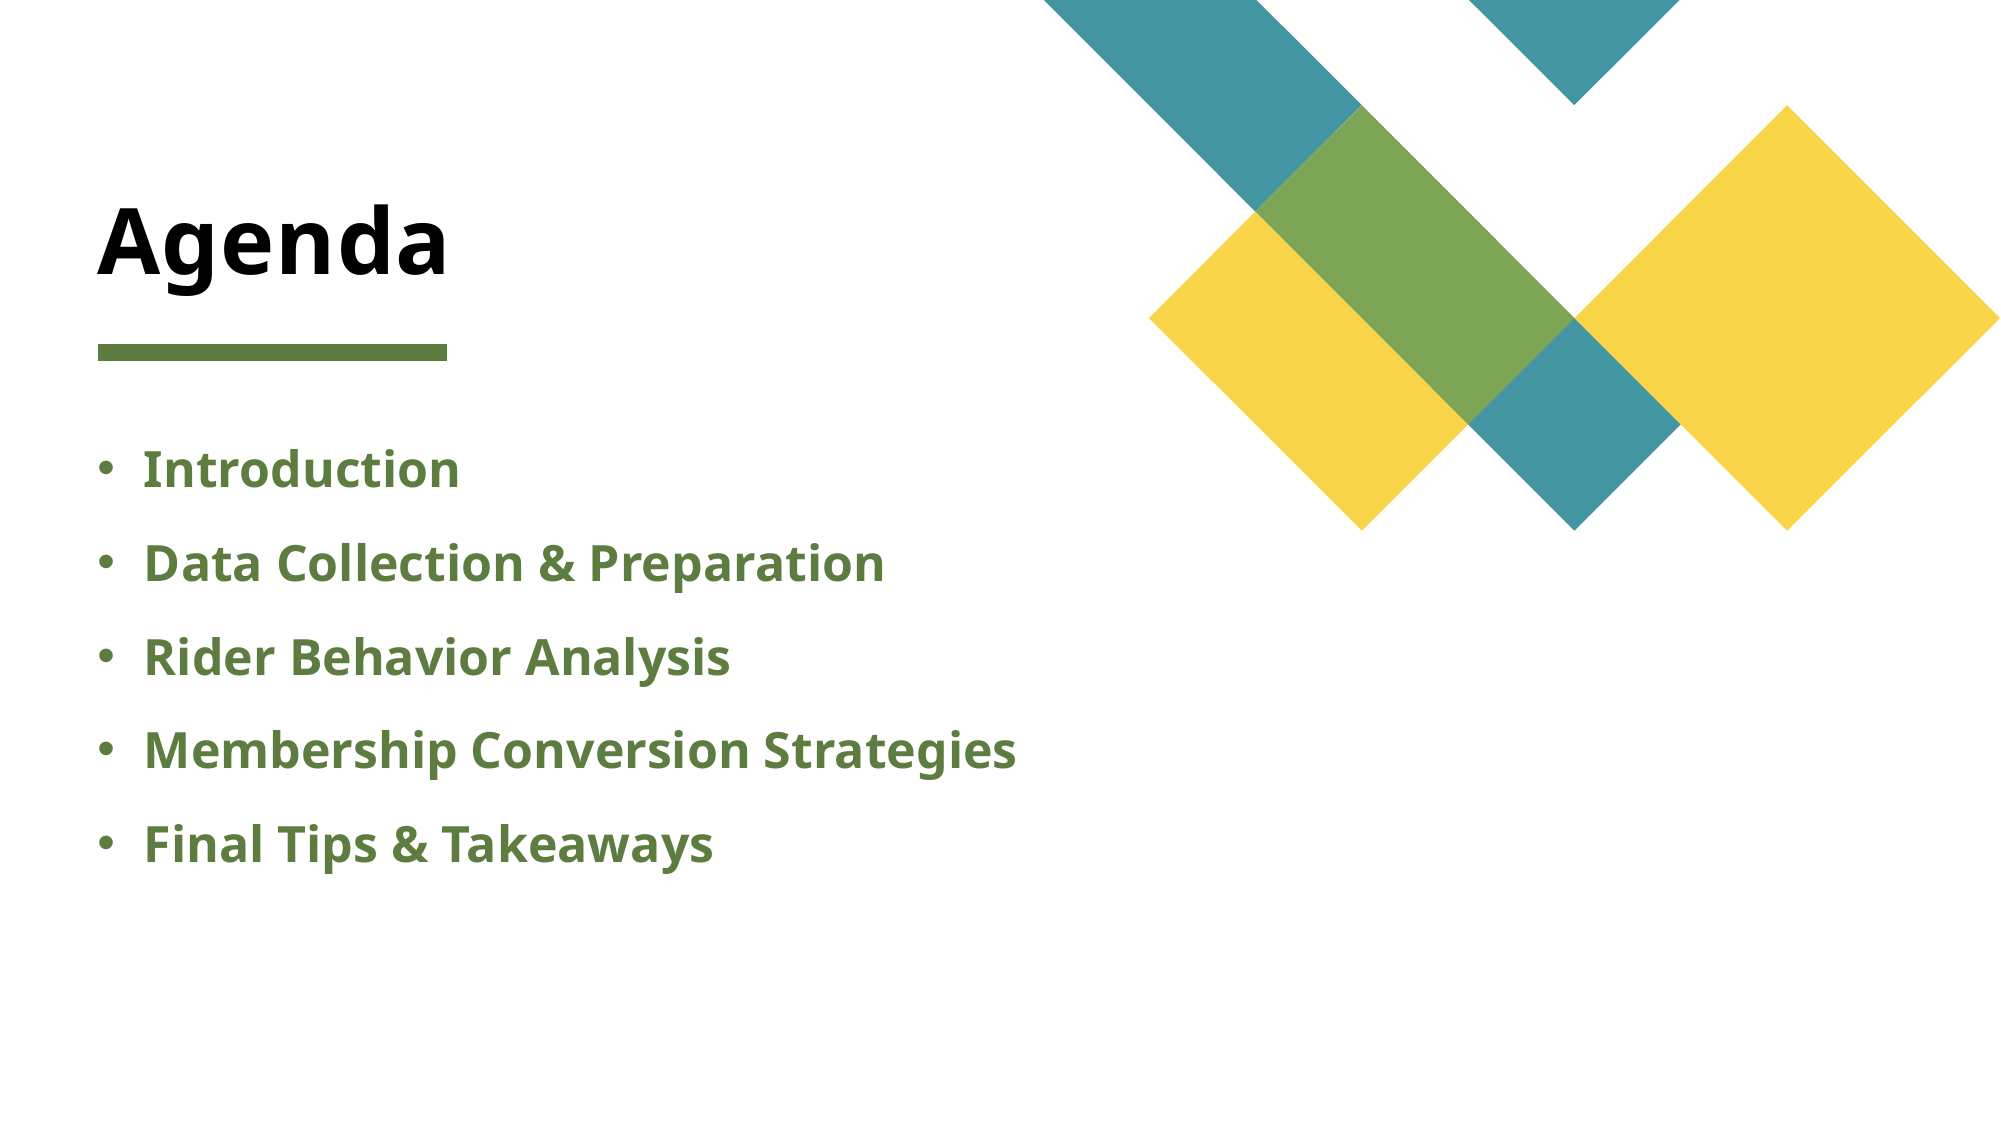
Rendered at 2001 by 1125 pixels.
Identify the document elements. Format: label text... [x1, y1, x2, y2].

list Introduction Data Collection & Preparation Rider Behavior Analysis Membership Conversion Strategies Final Tips & Takeaways [97, 374, 1211, 983]
title Agenda [97, 31, 1211, 293]
